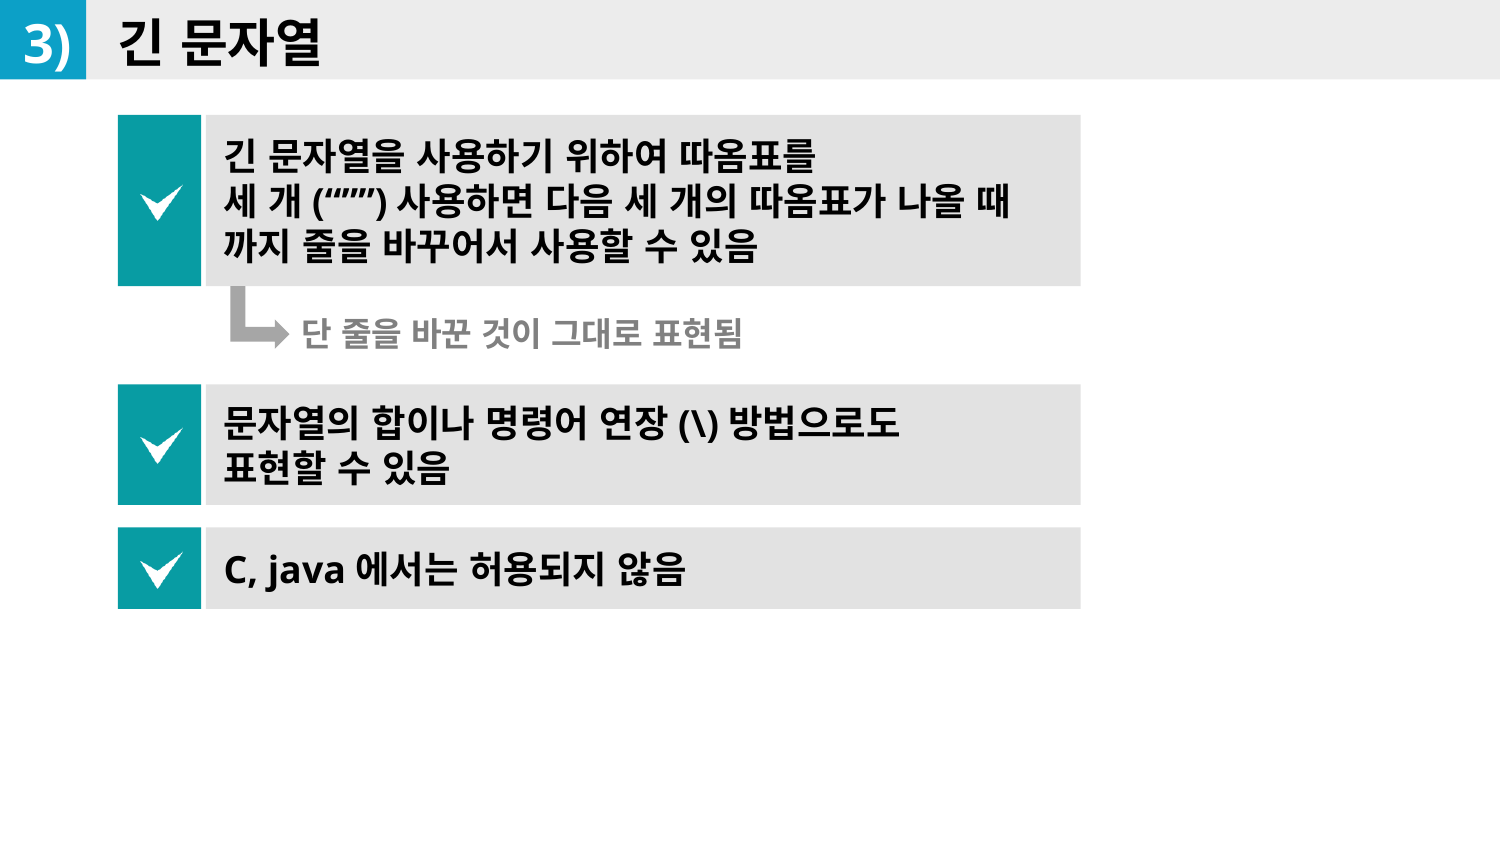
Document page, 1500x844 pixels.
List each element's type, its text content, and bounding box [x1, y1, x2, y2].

text_box C, java에서는 허용되지 않음 [205, 527, 1081, 609]
text_box [228, 295, 280, 351]
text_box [117, 384, 1081, 506]
text_box 3) [0, 0, 98, 86]
text_box 단 줄을 바꾼 것이 그대로 표현됨 [280, 300, 1065, 365]
text_box 긴 문자열 [98, 0, 1436, 85]
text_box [117, 114, 1081, 287]
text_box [117, 527, 202, 610]
